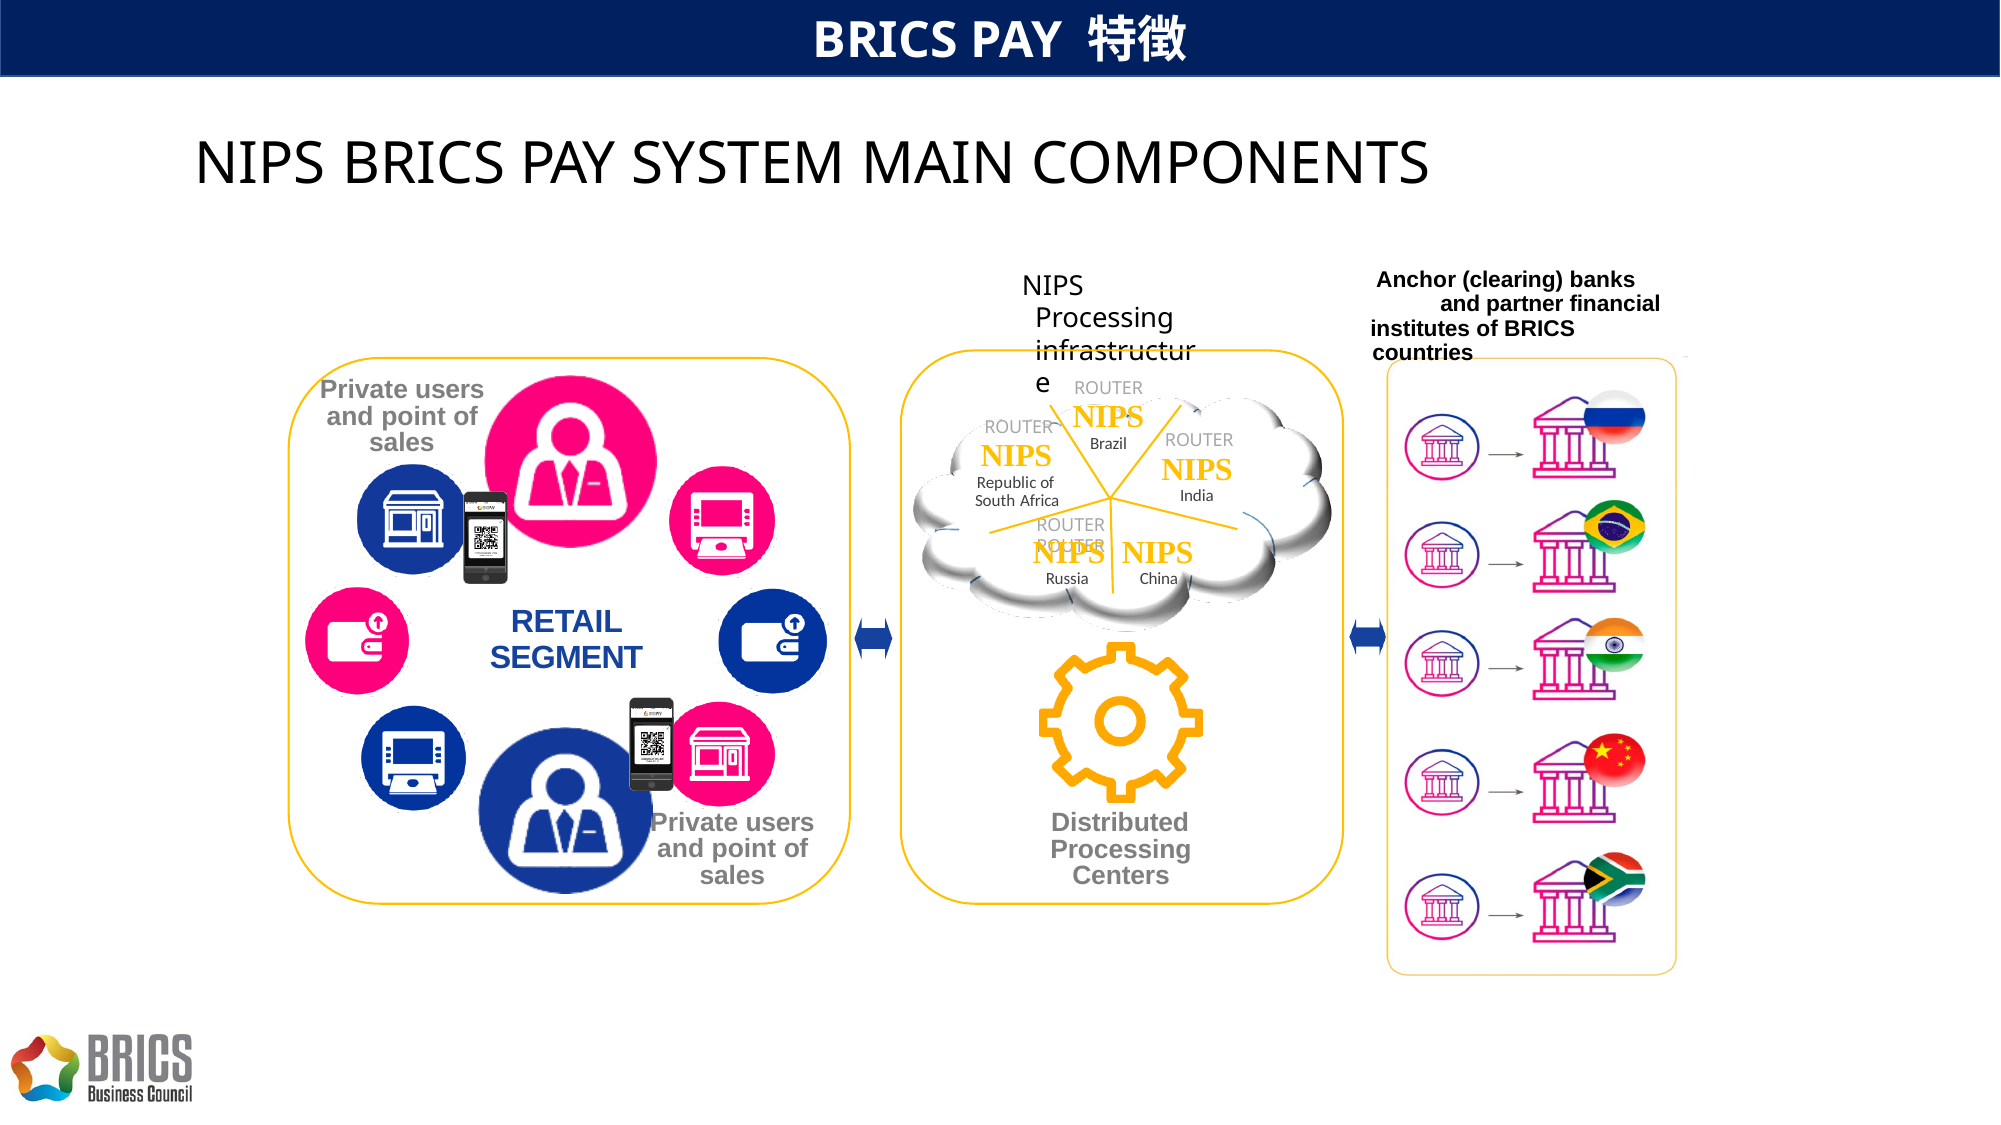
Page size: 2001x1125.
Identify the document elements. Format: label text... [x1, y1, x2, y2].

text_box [909, 356, 1688, 976]
picture [10, 1033, 193, 1103]
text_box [287, 357, 893, 905]
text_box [899, 349, 1345, 905]
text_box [463, 491, 674, 791]
text_box NIPS Processing infrastructure [1020, 265, 1206, 349]
text_box Anchor (clearing) banks and partner financial institutes of BRICS countries [1370, 262, 1684, 356]
text_box BRICS PAY 特徴 [0, 0, 2000, 77]
title NIPS BRICS PAY SYSTEM MAIN COMPONENTS [192, 77, 1894, 255]
